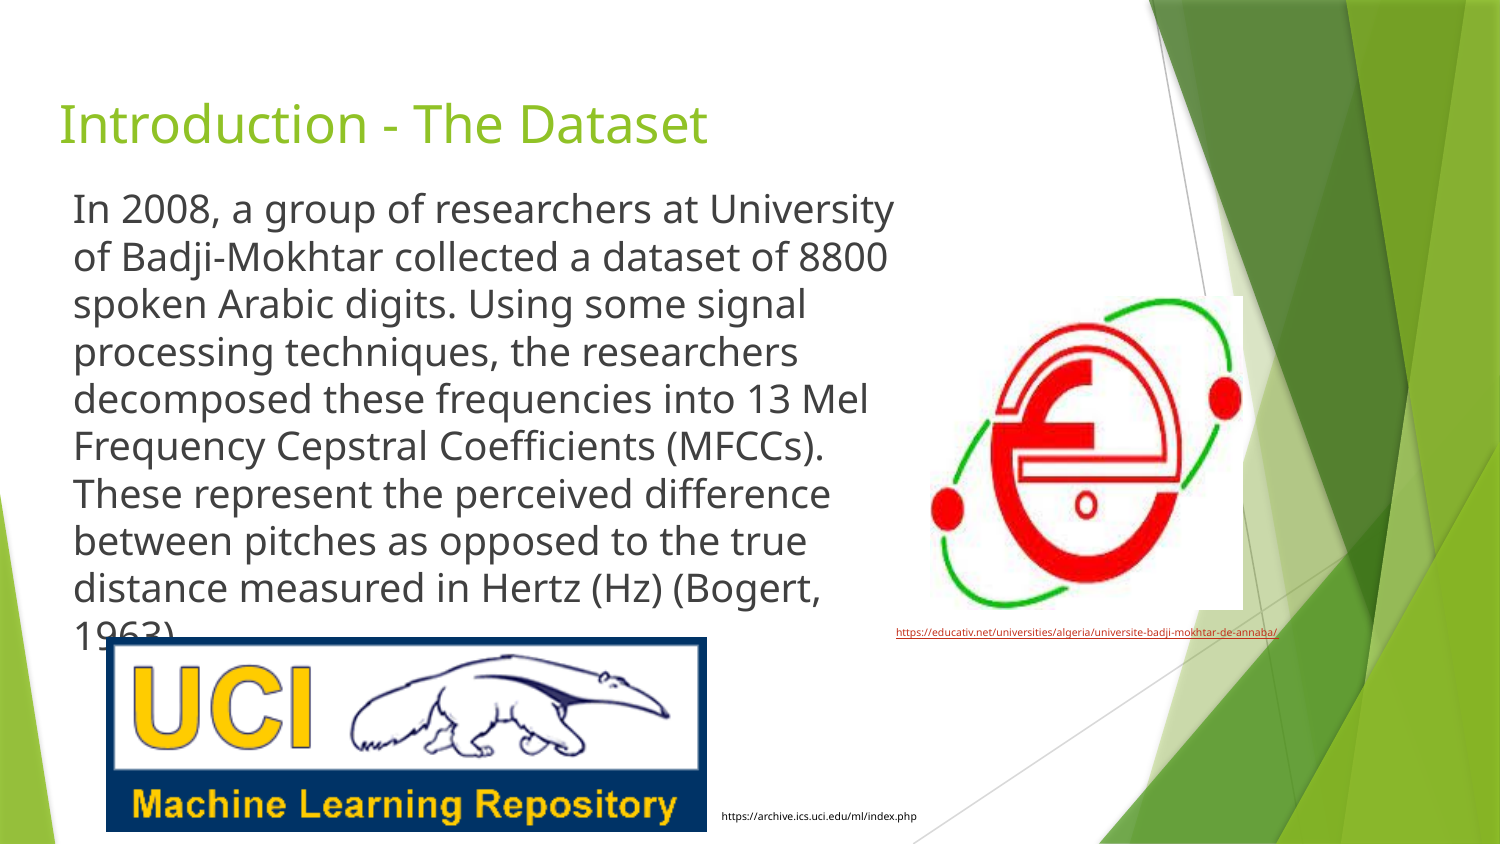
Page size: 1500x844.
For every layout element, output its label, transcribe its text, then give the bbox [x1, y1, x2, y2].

title Introduction - The Dataset [44, 75, 1443, 170]
list In 2008, a group of researchers at University of Badji-Mokhtar collected a dataset of 8800 spoken Arabic digits. Using some signal processing techniques, the researchers decomposed these frequencies into 13 Mel Frequency Cepstral Coefficients (MFCCs). These represent the perceived difference between pitches as opposed to the true distance measured in Hertz (Hz) (Bogert, 1963). [57, 169, 943, 730]
picture [106, 636, 708, 832]
text_box https://archive.ics.uci.edu/ml/index.php [712, 800, 1293, 830]
text_box https://educativ.net/universities/algeria/universite-badji-mokhtar-de-annaba/ [881, 616, 1468, 649]
picture [929, 296, 1244, 610]
